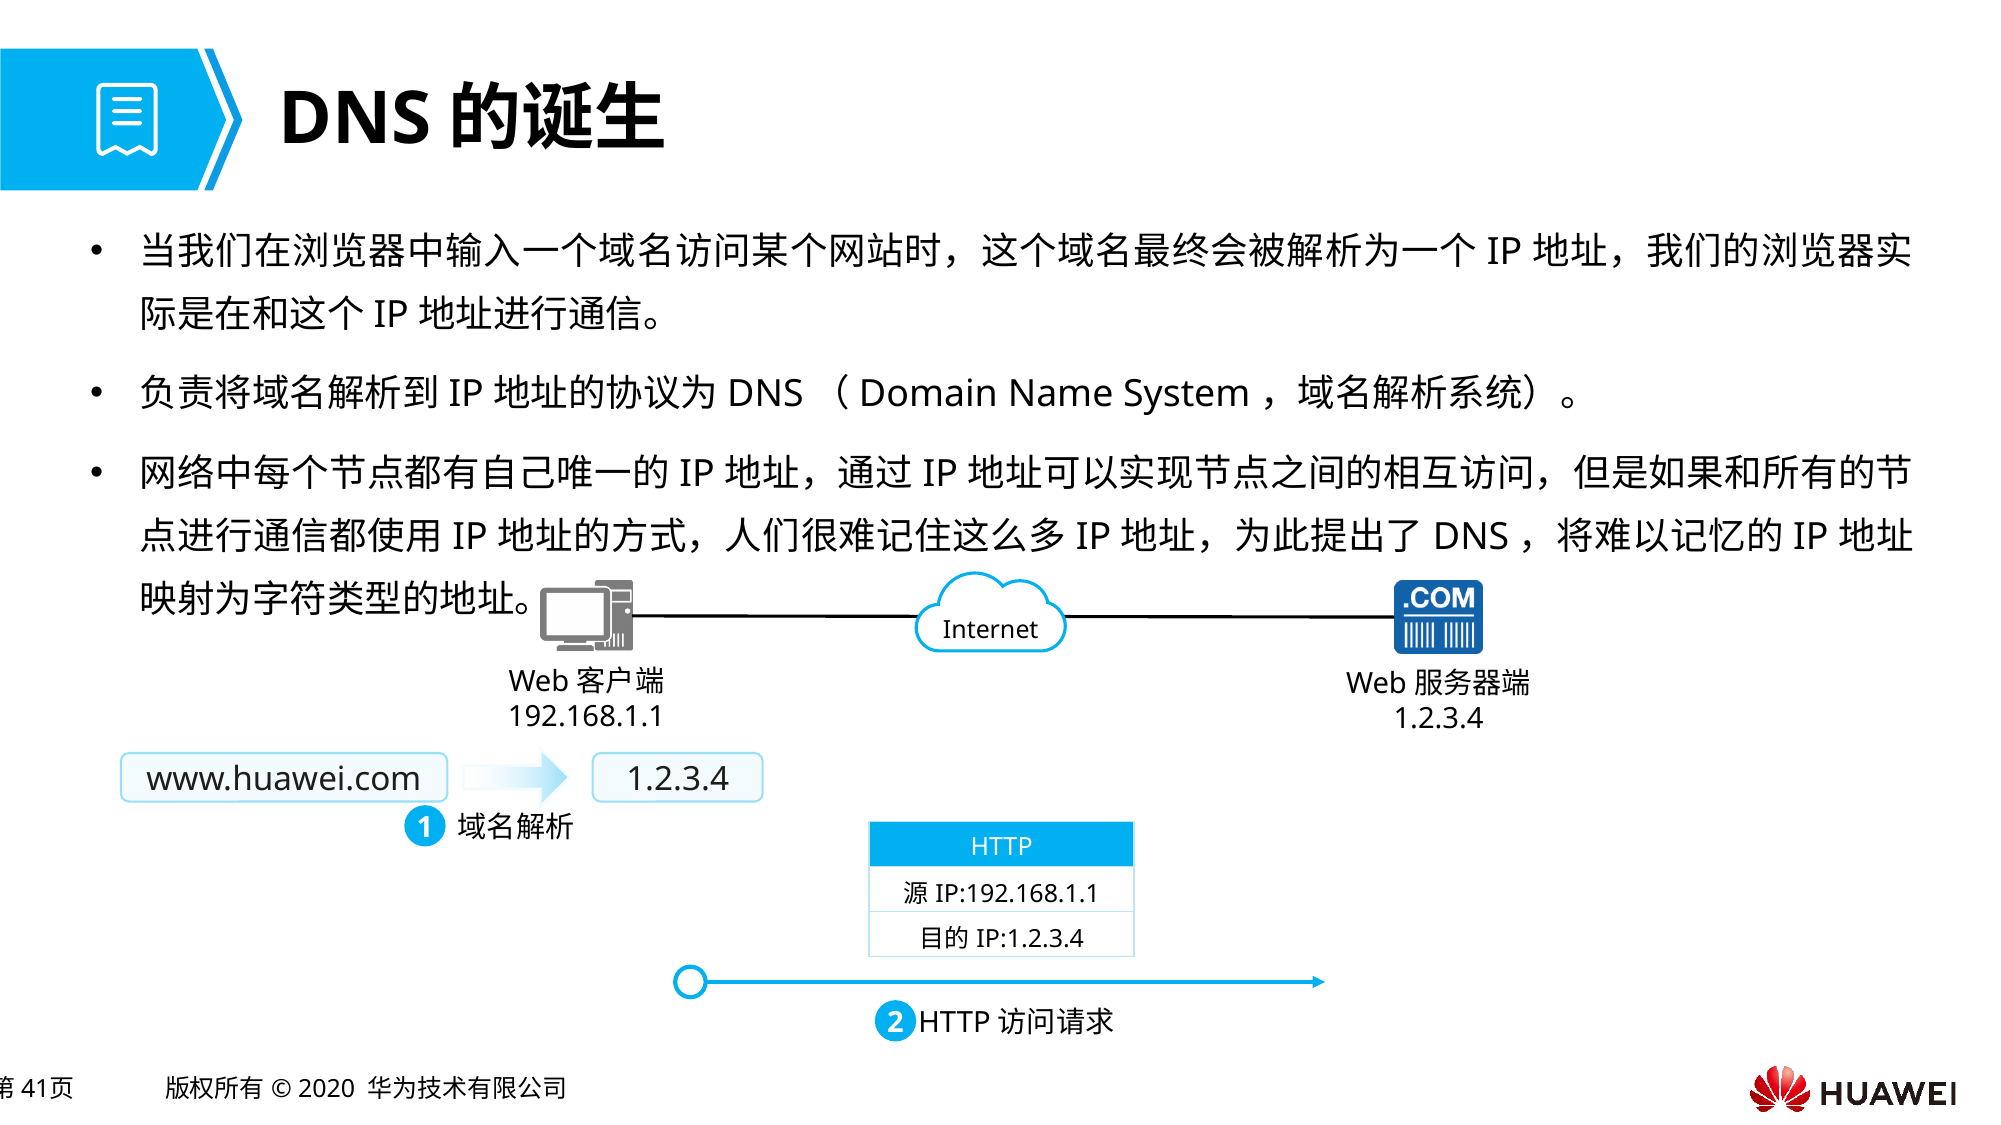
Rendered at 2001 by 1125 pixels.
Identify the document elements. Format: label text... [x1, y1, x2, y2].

table_header HTTP [870, 822, 1133, 866]
text_box [463, 748, 570, 801]
text_box 1 [404, 805, 446, 847]
text_box 2 [874, 1000, 917, 1042]
title DNS的诞生 [261, 67, 1874, 173]
picture [1394, 580, 1483, 654]
text_box 1.2.3.4 [592, 753, 763, 802]
text_box Internet [918, 571, 1064, 615]
list 当我们在浏览器中输入一个域名访问某个网站时，这个域名最终会被解析为一个IP地址，我们的浏览器实际是在和这个IP地址进行通信。 负责将域名解析到IP地址的协议为DNS（Domain Name System，域名解析系统）。 网络中每个节点都有自己唯一的IP地址，通过IP地址可以实现节点之间的相互访问，但是如果和所有的节点进行通信都使用IP地址的方式，人们很难记住这么多IP地址，为此提出了DNS，将难以记忆的IP地址映射为字符类型的地址。 [76, 202, 1927, 971]
picture [540, 580, 633, 651]
text_box HTTP访问请求 [853, 998, 1180, 1046]
picture [1750, 1066, 1956, 1112]
table_cell 目的IP:1.2.3.4 [870, 912, 1133, 956]
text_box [675, 966, 1326, 998]
text_box Web服务器端 1.2.3.4 [1317, 655, 1560, 742]
text_box 域名解析 [353, 801, 680, 851]
text_box Internet [915, 618, 1067, 652]
text_box www.huawei.com [120, 753, 448, 802]
table_cell 源IP:192.168.1.1 [870, 867, 1133, 911]
text_box Web客户端 192.168.1.1 [483, 654, 690, 741]
